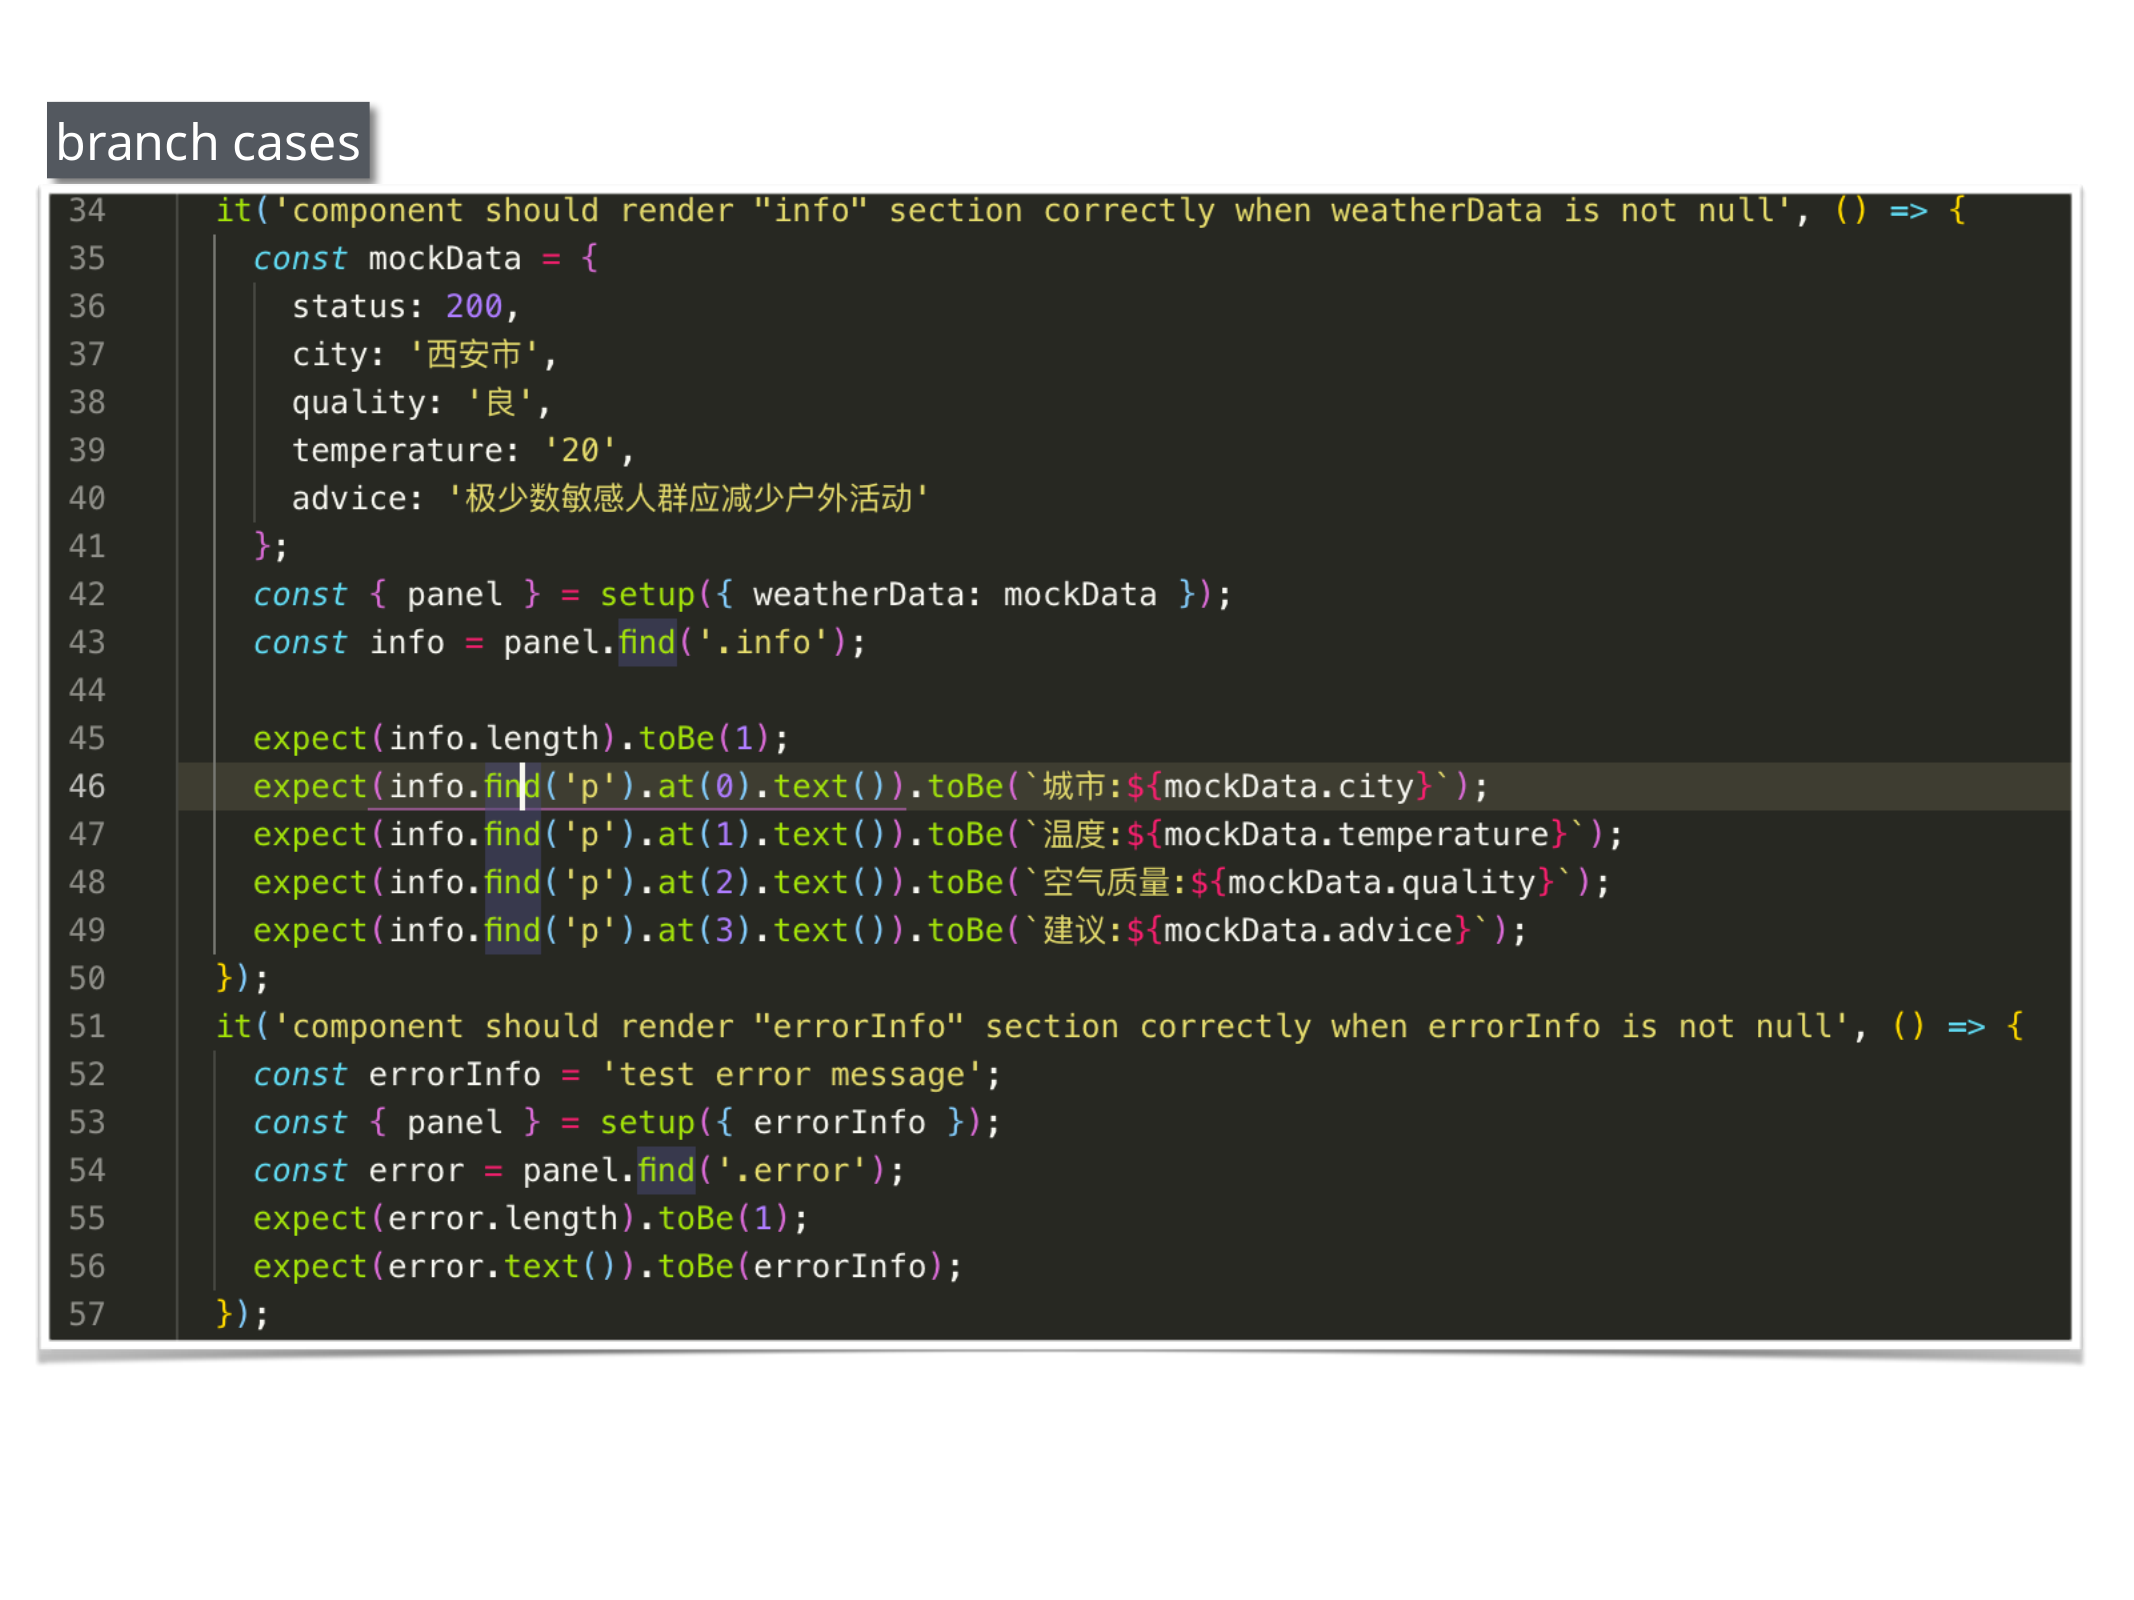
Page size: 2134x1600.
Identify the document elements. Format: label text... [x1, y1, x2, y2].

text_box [35, 184, 2090, 1370]
text_box branch cases [47, 101, 370, 177]
